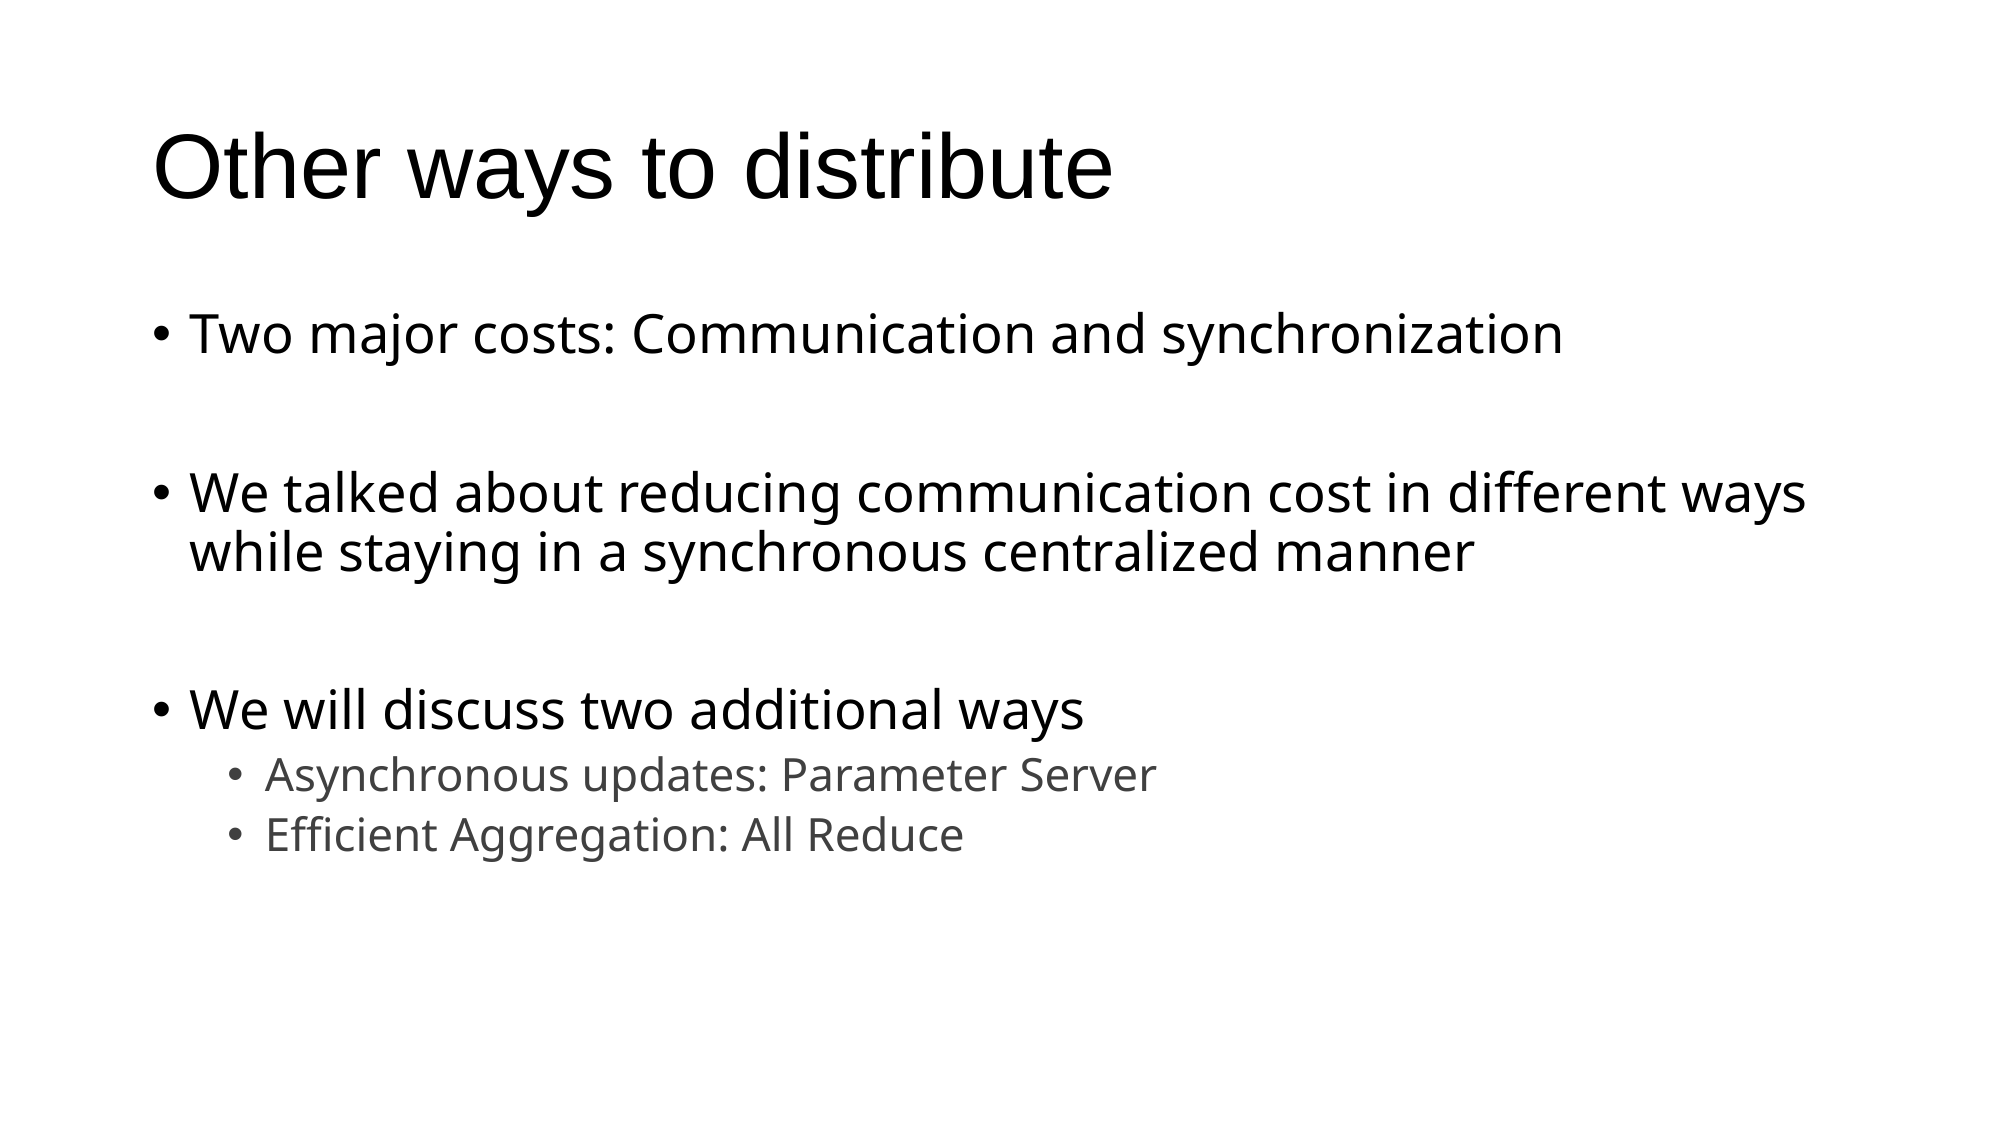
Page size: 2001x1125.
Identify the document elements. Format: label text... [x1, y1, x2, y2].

title Other ways to distribute [137, 59, 1863, 278]
list Two major costs: Communication and synchronization We talked about reducing communication cost in different ways while staying in a synchronous centralized manner We will discuss two additional ways Asynchronous updates: Parameter Server Efficient Aggregation: All Reduce [137, 299, 1863, 1014]
